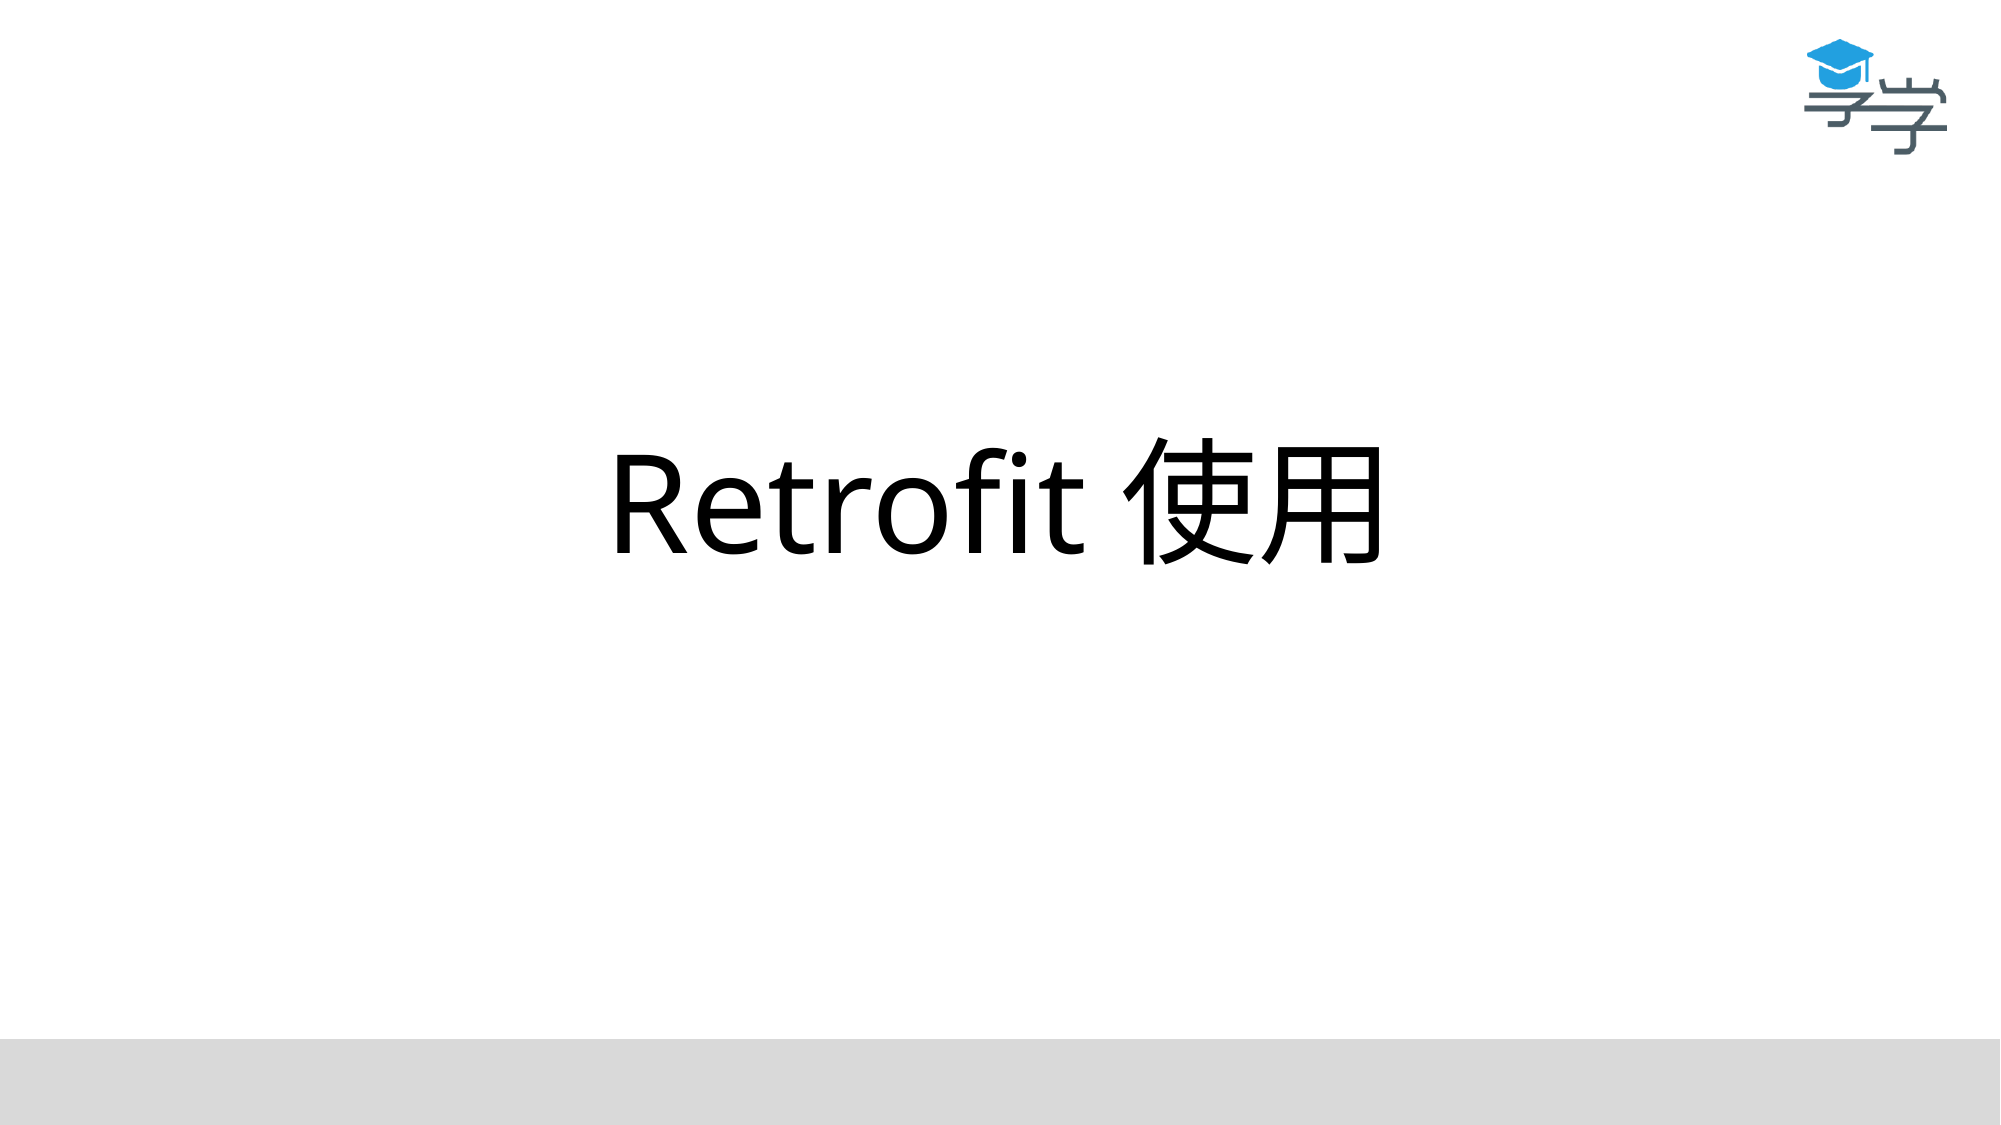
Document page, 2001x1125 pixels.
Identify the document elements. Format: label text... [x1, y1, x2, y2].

picture [1799, 20, 1952, 173]
title Retrofit使用 [137, 408, 1863, 592]
